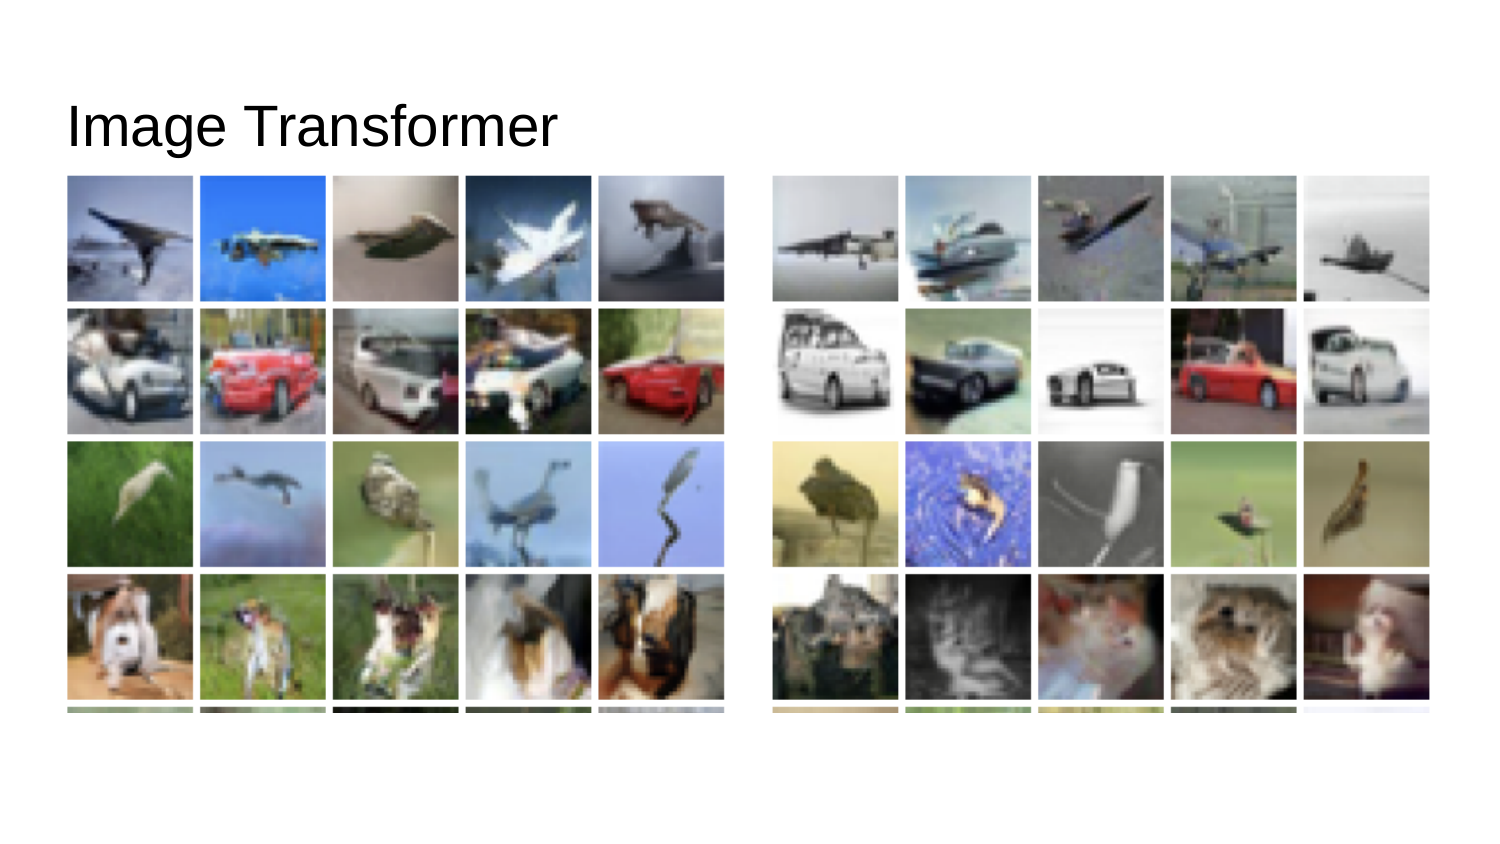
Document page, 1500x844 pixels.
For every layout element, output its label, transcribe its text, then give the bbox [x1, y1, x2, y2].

title Image Transformer [51, 72, 1449, 167]
picture [59, 166, 1441, 713]
